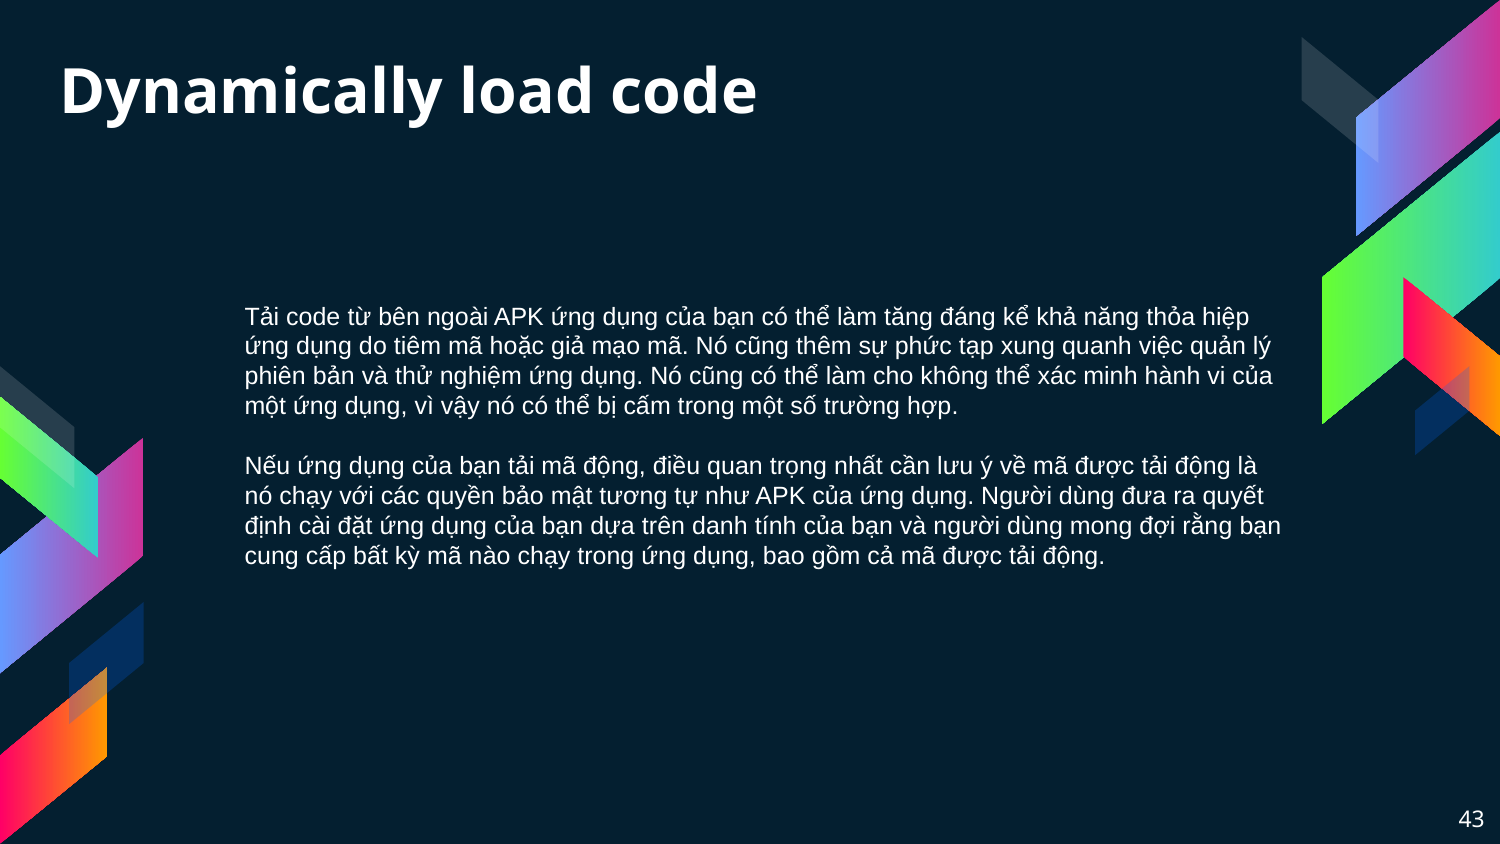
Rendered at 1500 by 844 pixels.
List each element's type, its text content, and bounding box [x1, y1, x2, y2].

text_box Tải code từ bên ngoài APK ứng dụng của bạn có thể làm tăng đáng kể khả năng thỏa hiệp ứng dụng do tiêm mã hoặc giả mạo mã. Nó cũng thêm sự phức tạp xung quanh việc quản lý phiên bản và thử nghiệm ứng dụng. Nó cũng có thể làm cho không thể xác minh hành vi của một ứng dụng, vì vậy nó có thể bị cấm trong một số trường hợp. Nếu ứng dụng của bạn tải mã động, điều quan trọng nhất cần lưu ý về mã được tải động là nó chạy với các quyền bảo mật tương tự như APK của ứng dụng. Người dùng đưa ra quyết định cài đặt ứng dụng của bạn dựa trên danh tính của bạn và người dùng mong đợi rằng bạn cung cấp bất kỳ mã nào chạy trong ứng dụng, bao gồm cả mã được tải động. [229, 292, 1307, 607]
slide_number 43 [1403, 789, 1500, 844]
text_box Dynamically load code [44, 36, 1025, 141]
